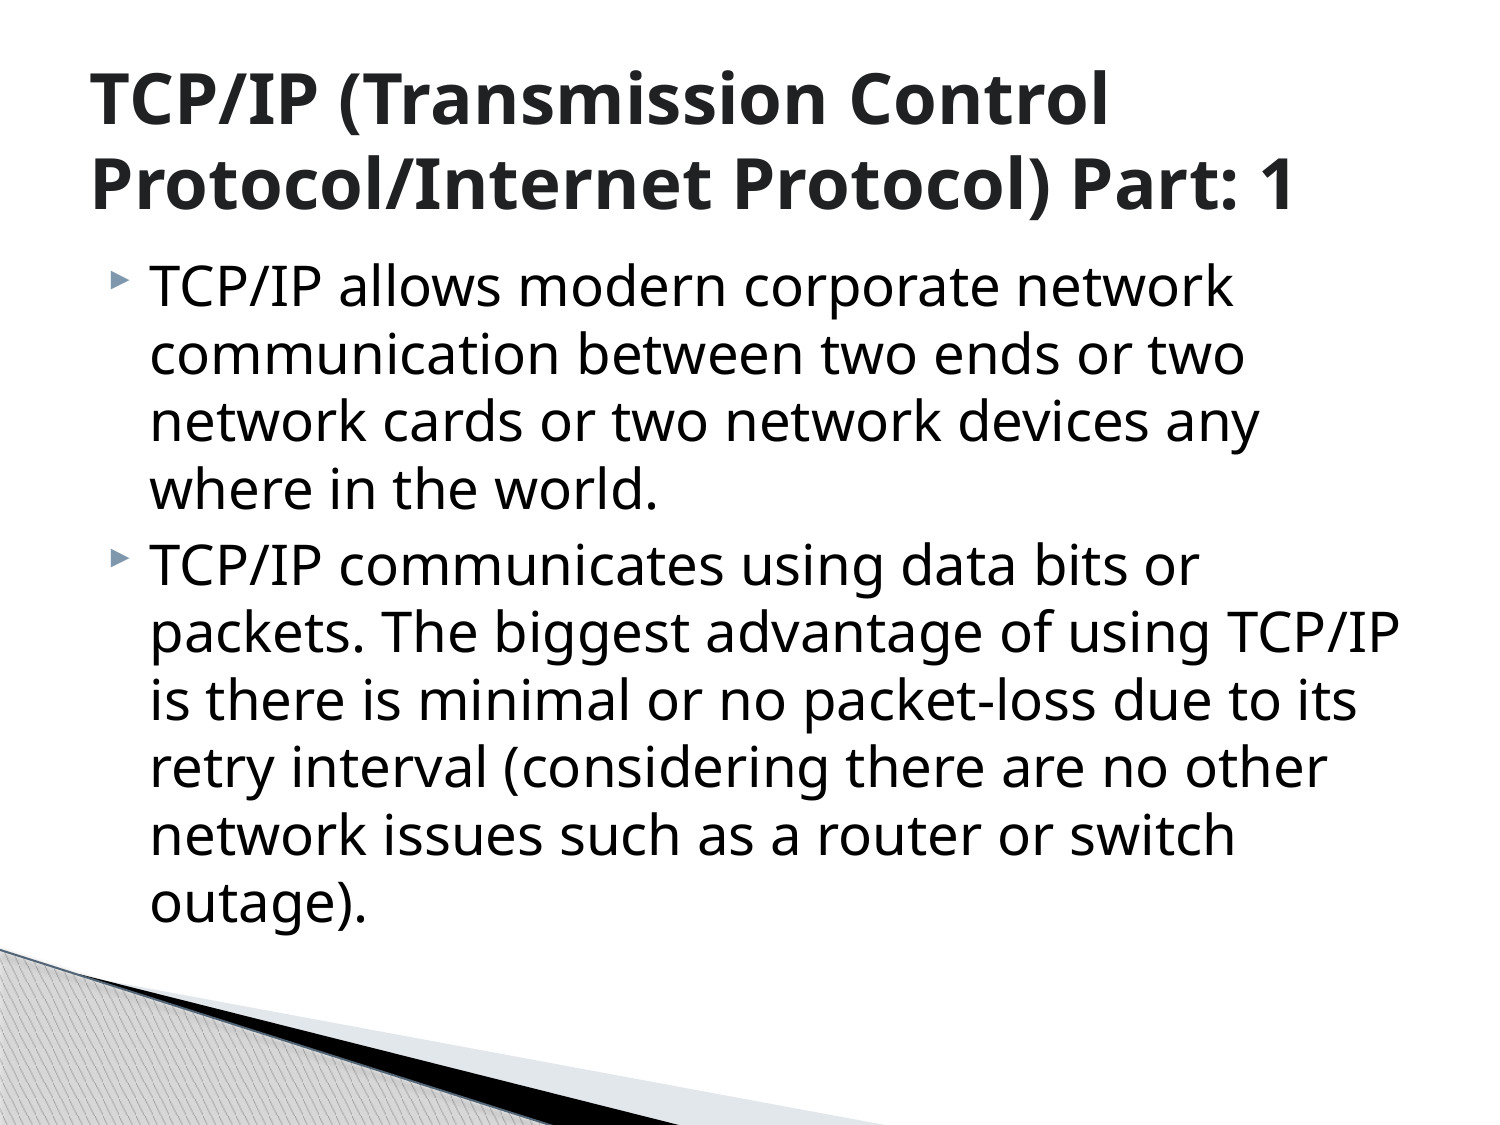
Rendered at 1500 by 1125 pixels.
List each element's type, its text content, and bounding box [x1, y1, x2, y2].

list TCP/IP allows modern corporate network communication between two ends or two network cards or two network devices any where in the world. TCP/IP communicates using data bits or packets. The biggest advantage of using TCP/IP is there is minimal or no packet-loss due to its retry interval (considering there are no other network issues such as a router or switch outage). [75, 243, 1425, 986]
title TCP/IP (Transmission Control Protocol/Internet Protocol) Part: 1 [75, 45, 1425, 233]
